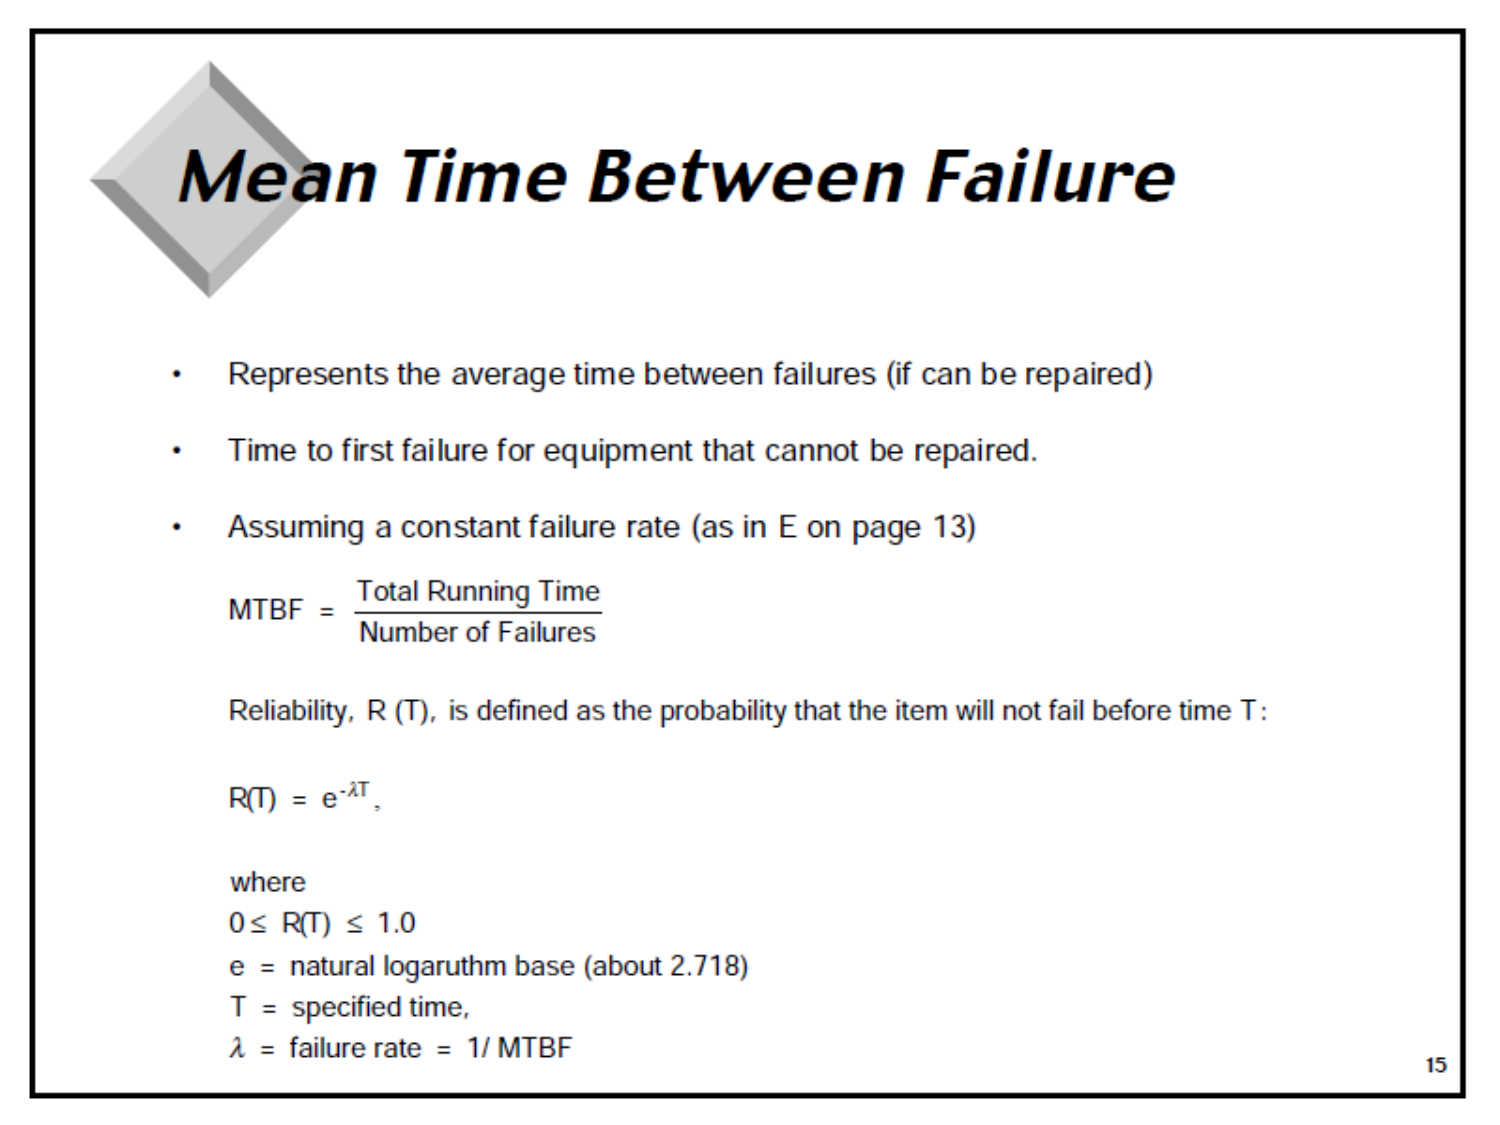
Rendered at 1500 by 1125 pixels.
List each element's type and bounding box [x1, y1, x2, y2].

list [0, 0, 1500, 1125]
